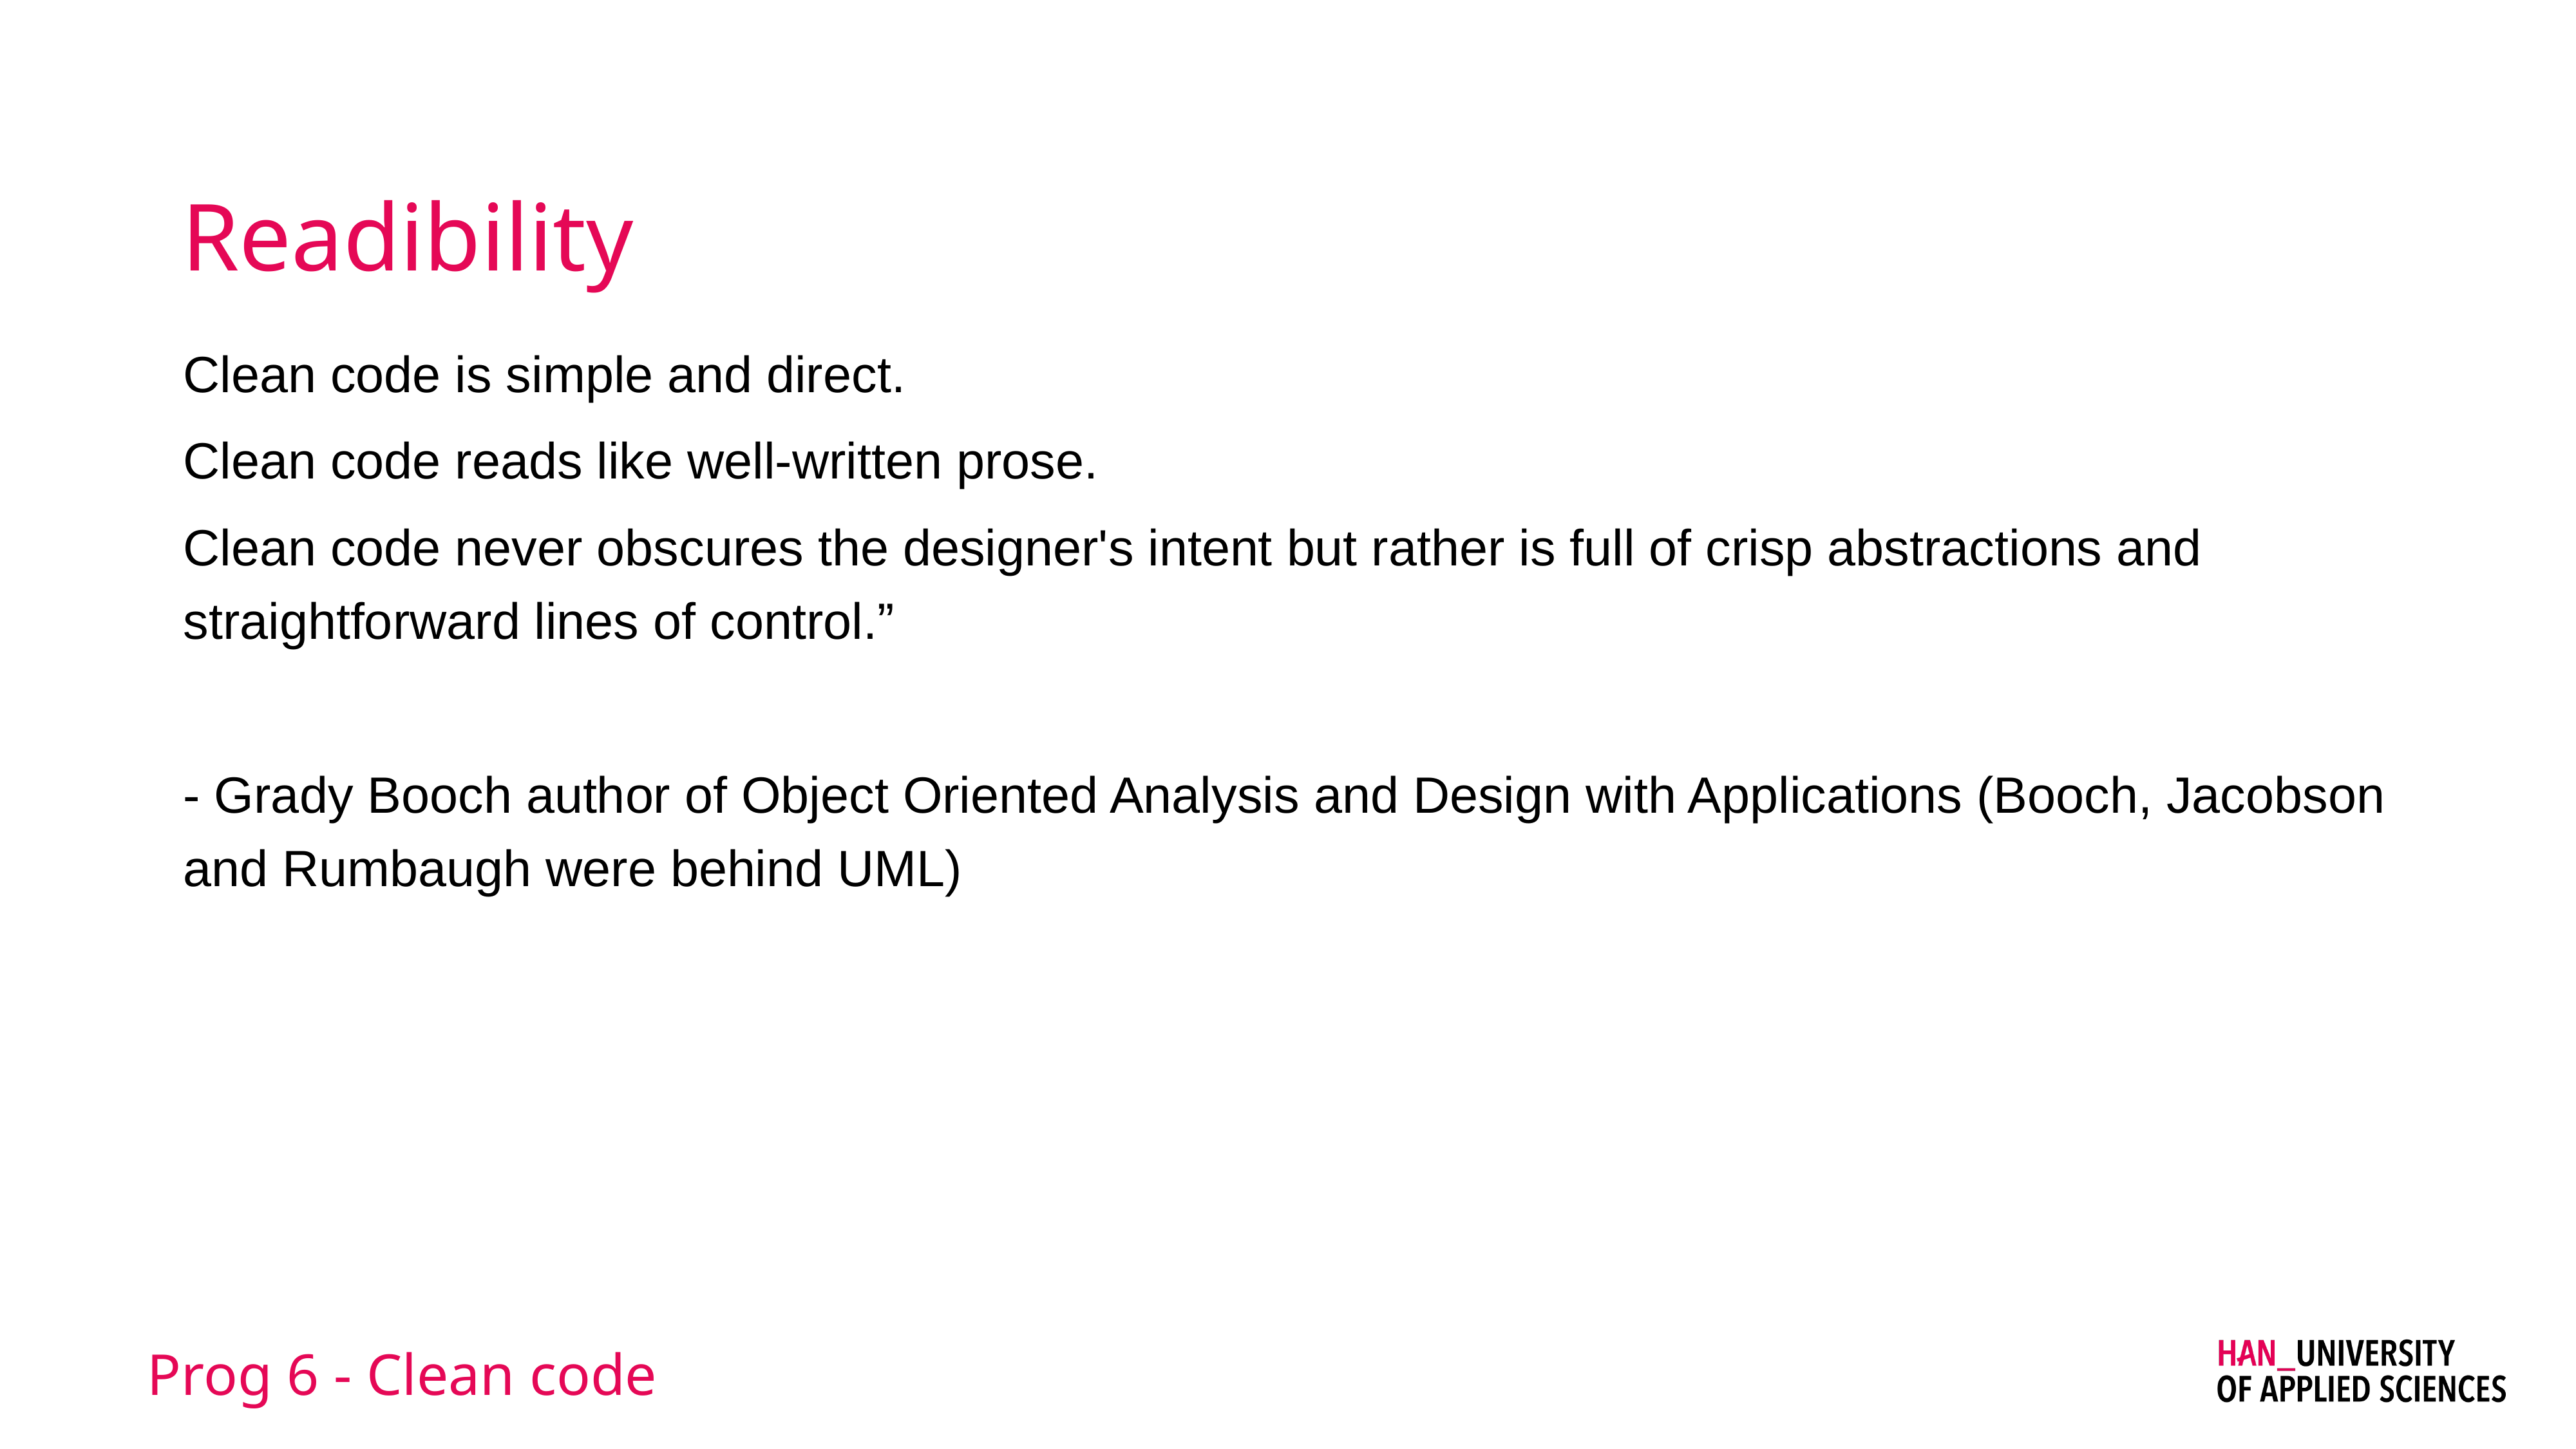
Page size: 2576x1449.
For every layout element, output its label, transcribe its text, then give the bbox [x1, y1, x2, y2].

title Readibility [176, 77, 2400, 296]
list Clean code is simple and direct. Clean code reads like well-written prose. Clean code never obscures the designer's intent but rather is full of crisp abstractions and straightforward lines of control.” - Grady Booch author of Object Oriented Analysis and Design with Applications (Booch, Jacobson and Rumbaugh were behind UML) [178, 324, 2485, 1307]
picture [2209, 1313, 2540, 1449]
